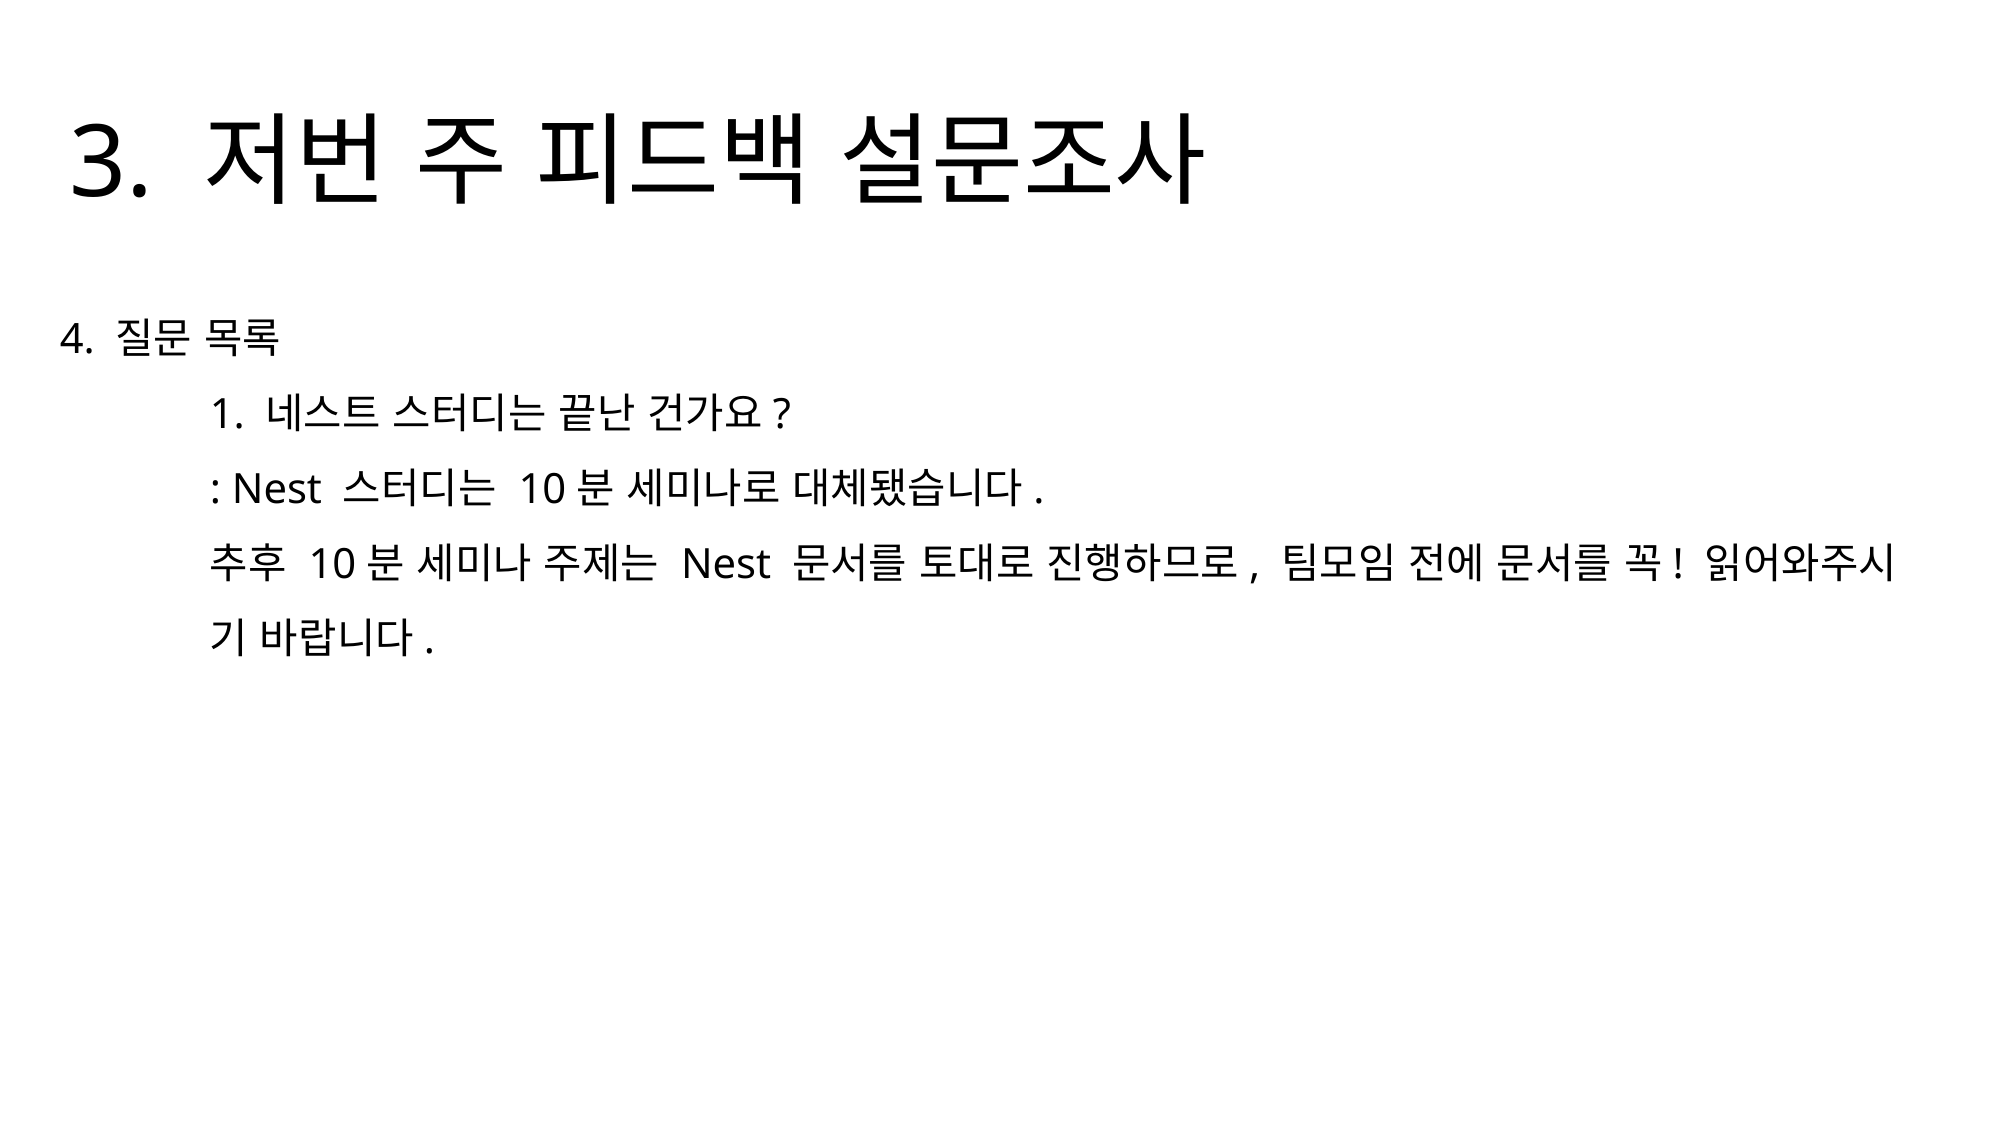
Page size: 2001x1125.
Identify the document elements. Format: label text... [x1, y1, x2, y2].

text_box 4. 질문 목록 1. 네스트 스터디는 끝난 건가요? : Nest 스터디는 10분 세미나로 대체됐습니다. 추후 10분 세미나 주제는 Nest 문서를 토대로 진행하므로, 팀모임 전에 문서를 꼭! 읽어와주시 기 바랍니다. [44, 279, 1951, 670]
text_box 3. 저번 주 피드백 설문조사 [55, 88, 1223, 224]
